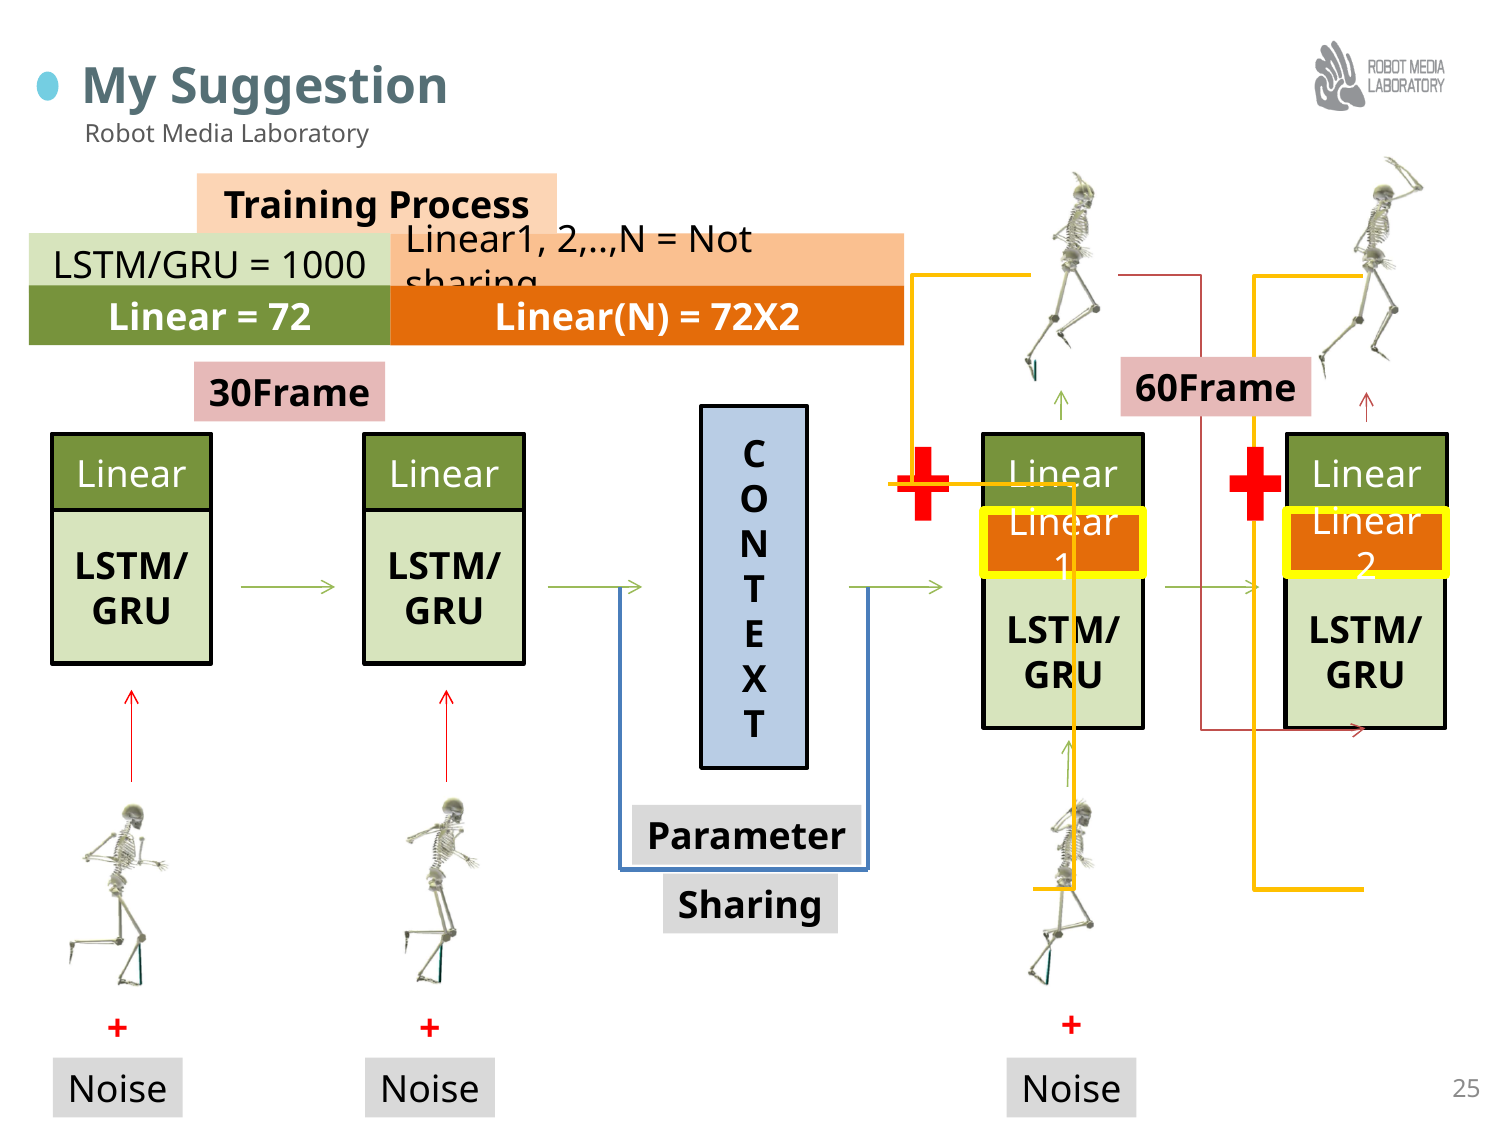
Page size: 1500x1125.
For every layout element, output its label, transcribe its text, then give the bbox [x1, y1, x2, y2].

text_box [891, 306, 1064, 416]
text_box LSTM/GRU [50, 512, 213, 666]
picture [1307, 34, 1451, 119]
text_box Linear(N) = 72X2 [390, 285, 905, 346]
text_box + [92, 998, 144, 1057]
text_box [895, 473, 911, 482]
text_box Linear [362, 432, 526, 508]
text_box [1117, 274, 1366, 729]
text_box Noise [52, 1057, 183, 1118]
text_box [1254, 520, 1365, 890]
text_box [915, 445, 951, 482]
text_box Linear = 72 [28, 285, 390, 346]
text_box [1222, 307, 1395, 416]
text_box Sharing [663, 877, 838, 934]
text_box Linear [981, 432, 1112, 508]
text_box 30Frame [194, 361, 386, 422]
picture [394, 787, 486, 985]
text_box LSTM/GRU [1074, 577, 1112, 730]
text_box Linear [1370, 432, 1449, 512]
picture [1015, 162, 1119, 388]
text_box LSTM/GRU = 1000 [28, 233, 388, 285]
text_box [1066, 739, 1070, 786]
text_box Parameter [632, 804, 862, 865]
text_box Noise [365, 1057, 495, 1118]
text_box Linear [50, 432, 213, 512]
text_box + [1045, 998, 1098, 1054]
text_box LSTM/GRU [1370, 577, 1447, 730]
picture [1017, 787, 1115, 991]
text_box [895, 486, 951, 523]
text_box + [404, 997, 456, 1057]
text_box C O N T E X T [699, 404, 809, 770]
text_box Noise [1006, 1057, 1137, 1118]
slide_number 25 [1145, 1059, 1496, 1120]
picture [1316, 153, 1426, 393]
text_box LSTM/GRU [362, 508, 526, 666]
text_box Training Process [196, 173, 557, 233]
text_box LSTM/GRU [1038, 577, 1070, 730]
text_box Linear2 [1370, 508, 1448, 577]
text_box Linear1, 2,..,N = Not sharing [388, 231, 906, 288]
text_box Linear1 [981, 508, 1070, 577]
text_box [36, 45, 981, 154]
text_box Linear1 [1074, 508, 1112, 577]
picture [56, 787, 176, 991]
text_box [922, 520, 1034, 889]
